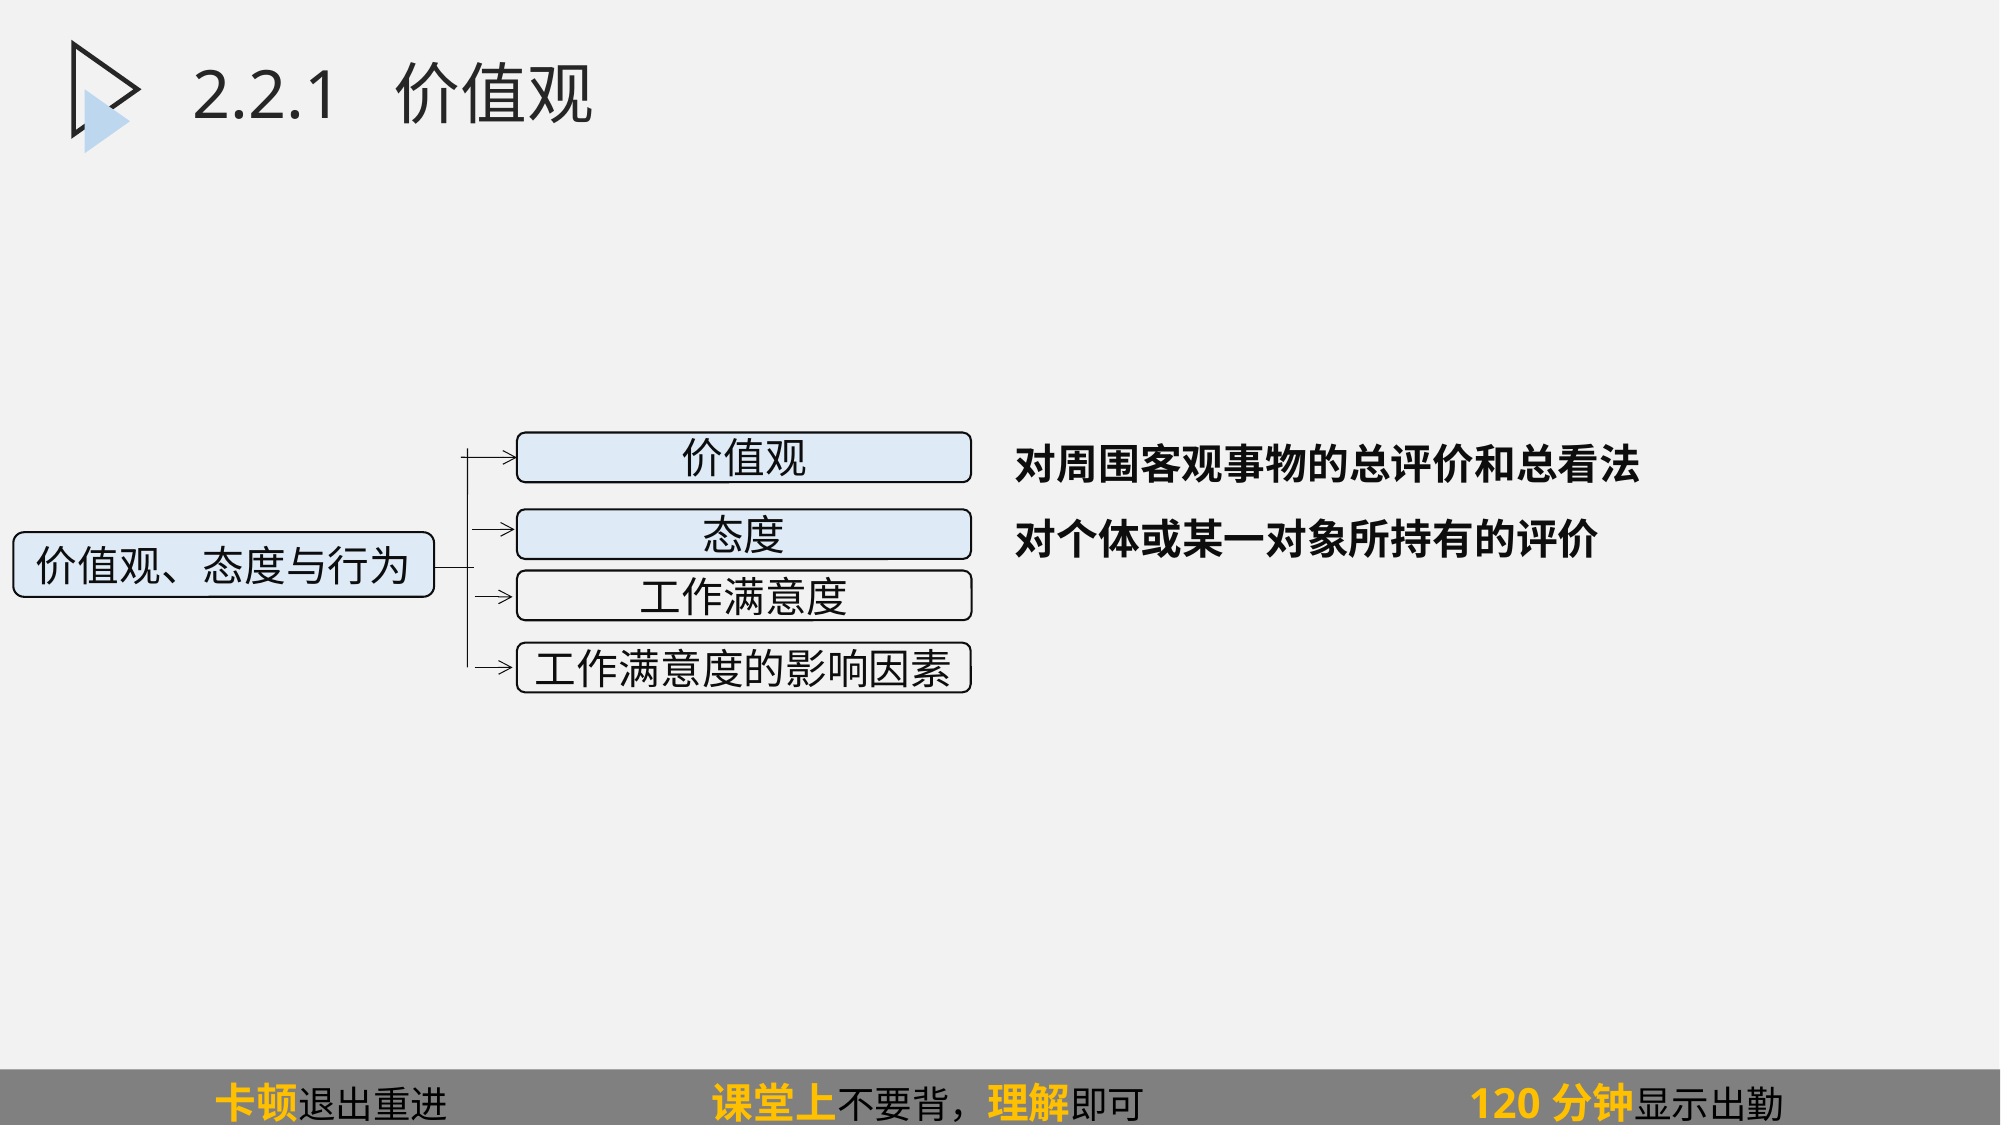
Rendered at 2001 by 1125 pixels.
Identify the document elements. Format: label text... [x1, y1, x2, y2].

list 2.2.1 价值观 [177, 44, 1322, 179]
text_box 对个体或某一对象所持有的评价 [1000, 505, 1615, 570]
text_box 对周围客观事物的总评价和总看法 [1000, 430, 1657, 495]
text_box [13, 432, 972, 693]
